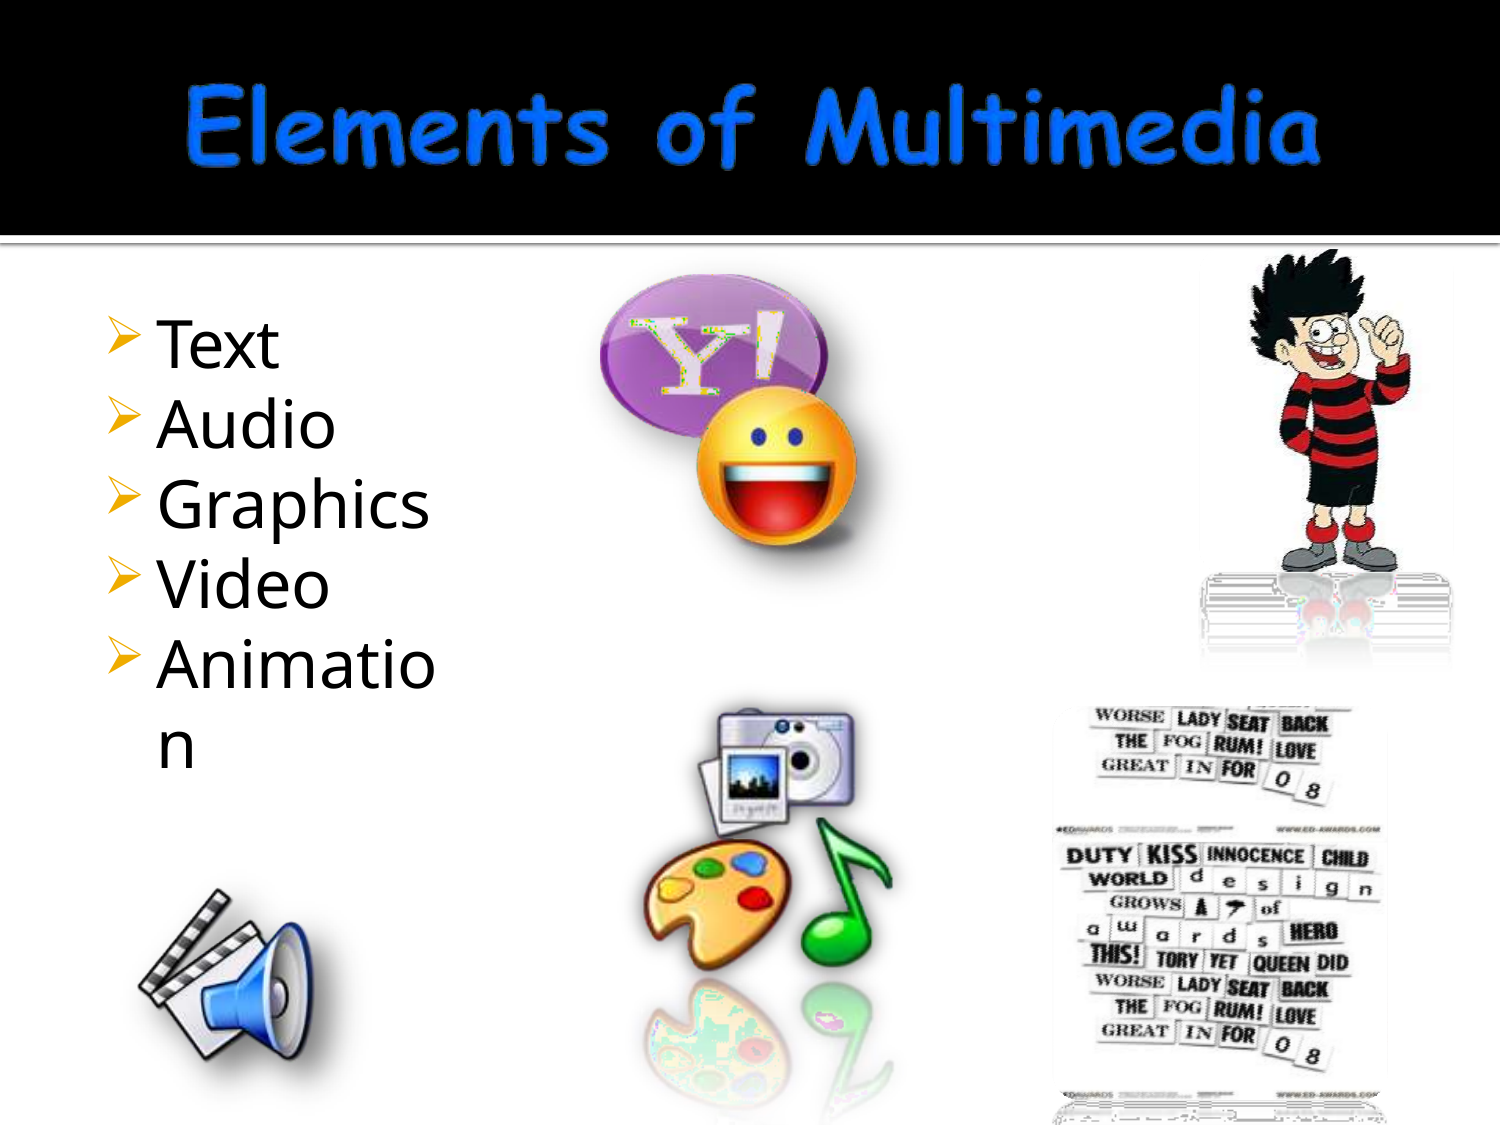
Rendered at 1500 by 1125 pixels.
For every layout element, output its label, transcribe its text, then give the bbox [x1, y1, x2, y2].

text_box Text Audio Graphics Video Animation [101, 682, 449, 782]
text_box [0, 0, 1500, 673]
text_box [605, 668, 945, 1125]
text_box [119, 869, 373, 1116]
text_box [1050, 705, 1391, 1125]
